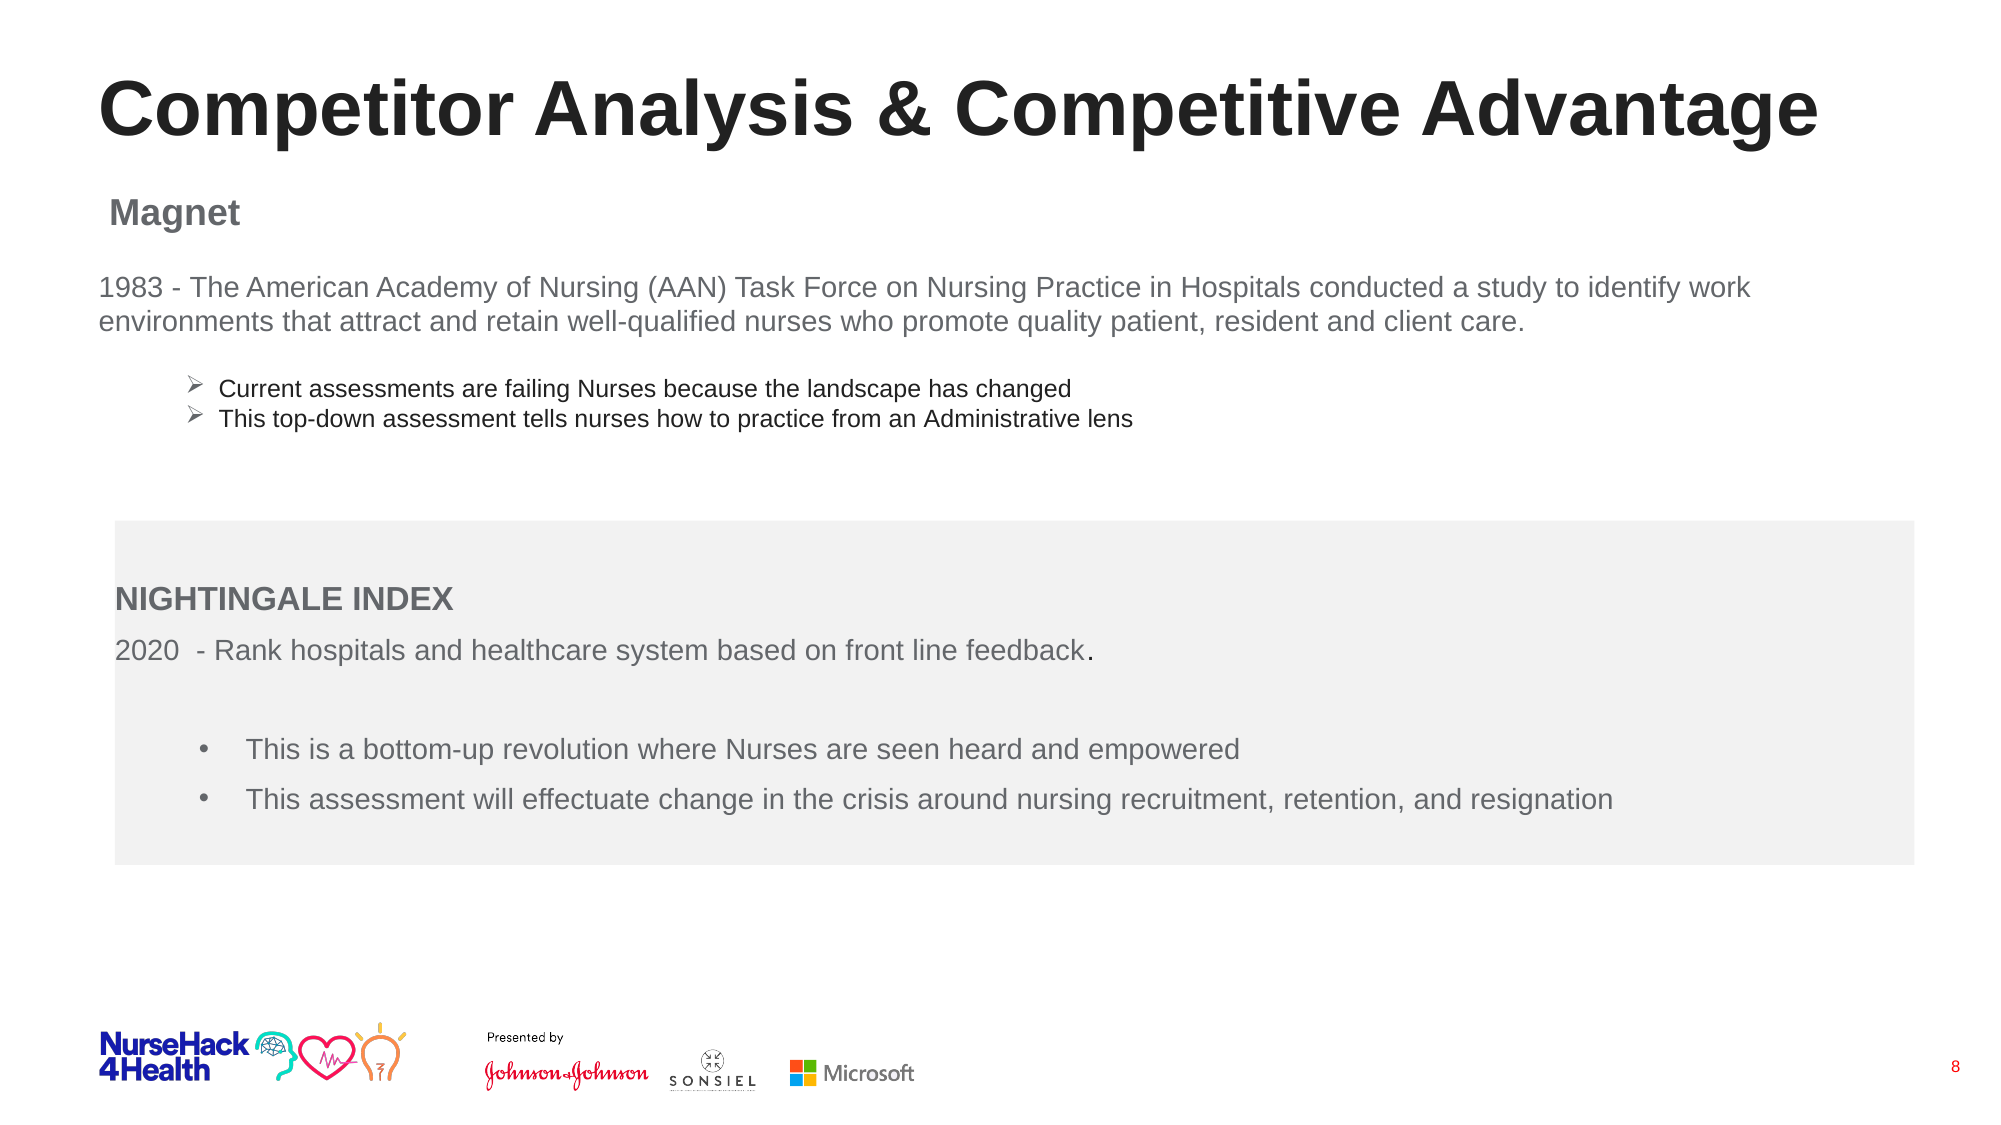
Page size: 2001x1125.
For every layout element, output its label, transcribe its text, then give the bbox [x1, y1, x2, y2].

picture [430, 1011, 925, 1125]
title Competitor Analysis & Competitive Advantage [98, 57, 1901, 153]
list Magnet 1983 - The American Academy of Nursing (AAN) Task Force on Nursing Practice in Hospitals conducted a study to identify work environments that attract and retain well-qualified nurses who promote quality patient, resident and client care. Current assessments are failing Nurses because the landscape has changed This top-down assessment tells nurses how to practice from an Administrative lens [98, 187, 1823, 492]
text_box NIGHTINGALE INDEX​ 2020 - Rank hospitals and healthcare system based on front line feedback​. ​ This is a bottom-up revolution where Nurses are seen heard and empowered​ This assessment will effectuate change in the crisis around nursing recruitment, retention, and resignation​ ​ [114, 520, 1915, 865]
slide_number 8 [1900, 1038, 1976, 1094]
